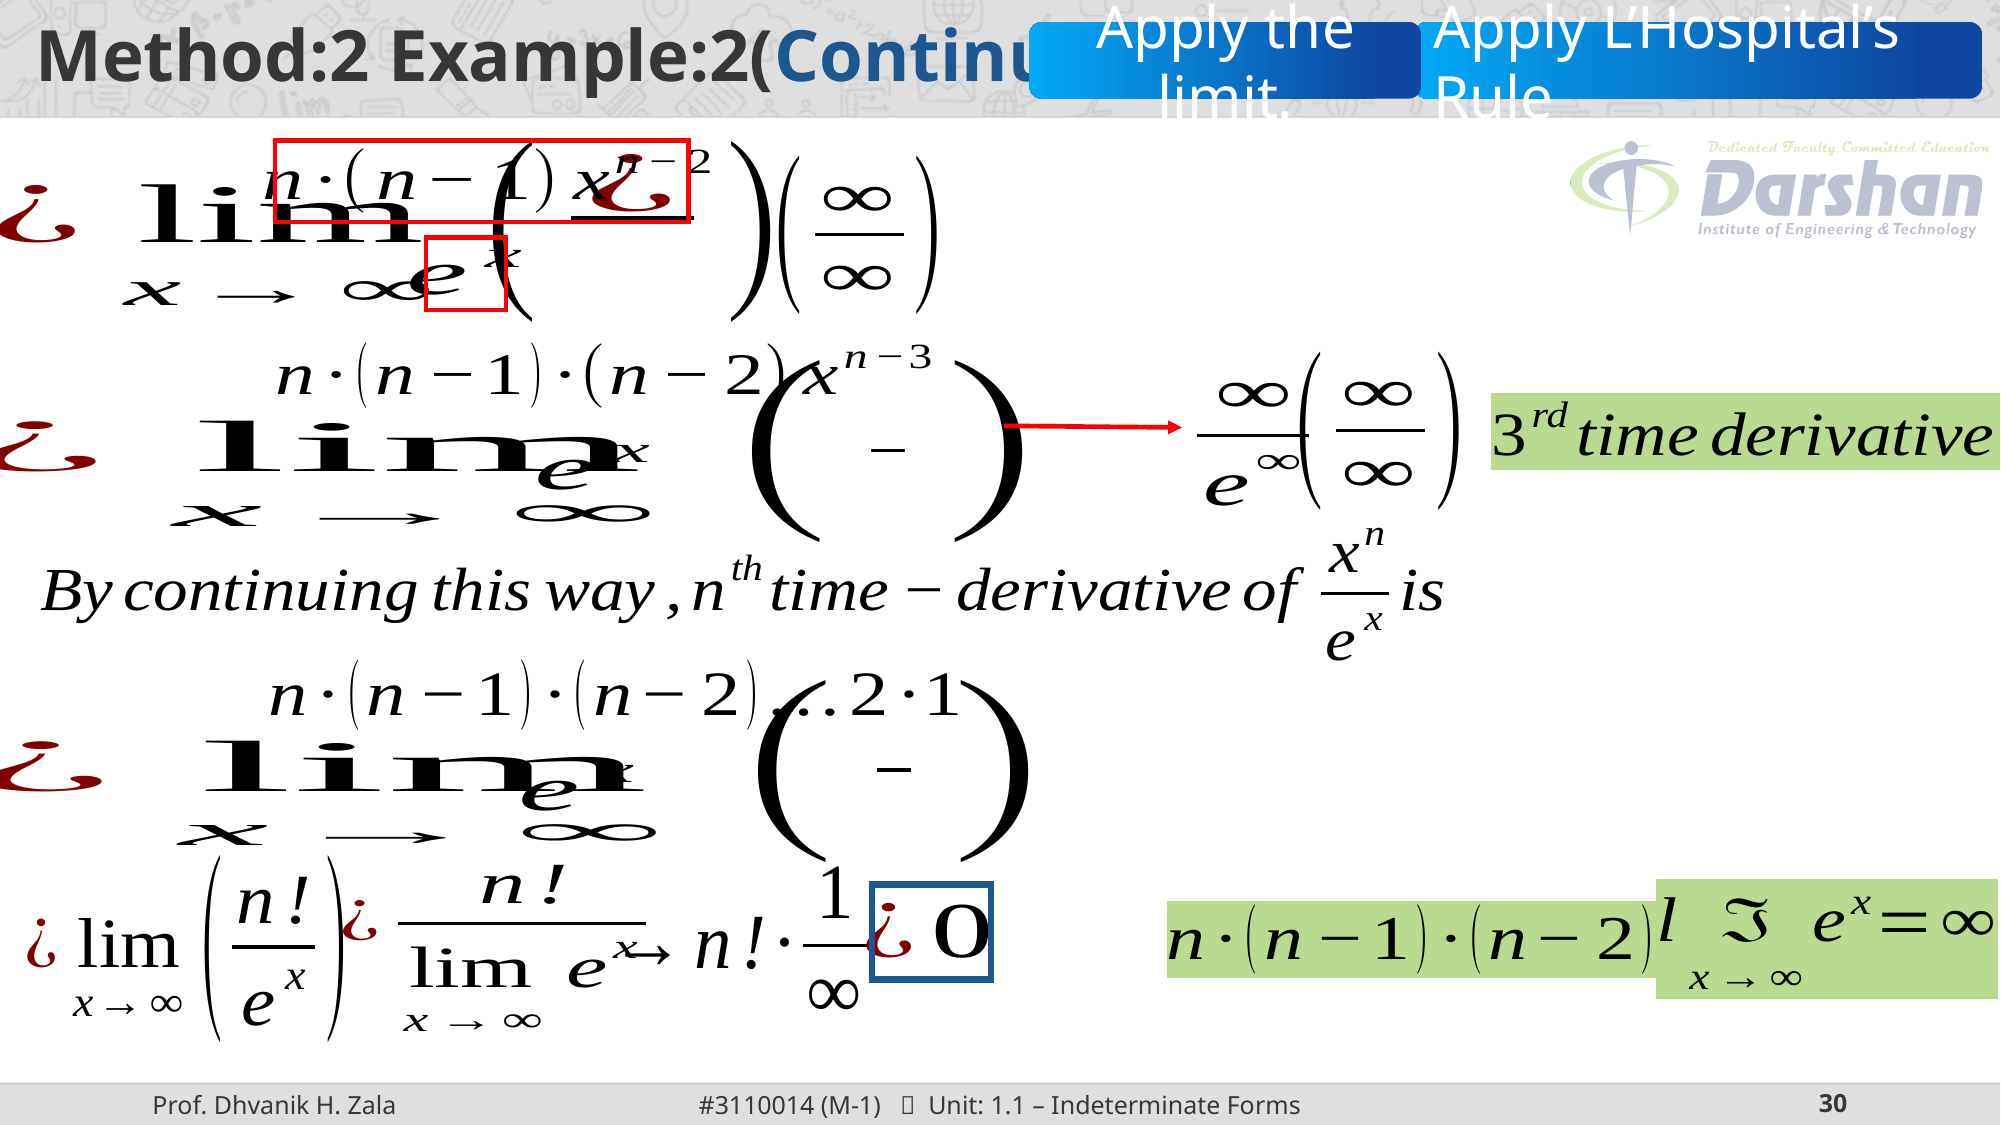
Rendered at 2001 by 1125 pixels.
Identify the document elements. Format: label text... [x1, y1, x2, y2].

text_box Apply the limit. [1029, 21, 1422, 99]
text_box [274, 140, 689, 223]
text_box Apply L’Hospital’s Rule [1418, 21, 1983, 99]
text_box [871, 883, 992, 981]
text_box [425, 236, 507, 311]
